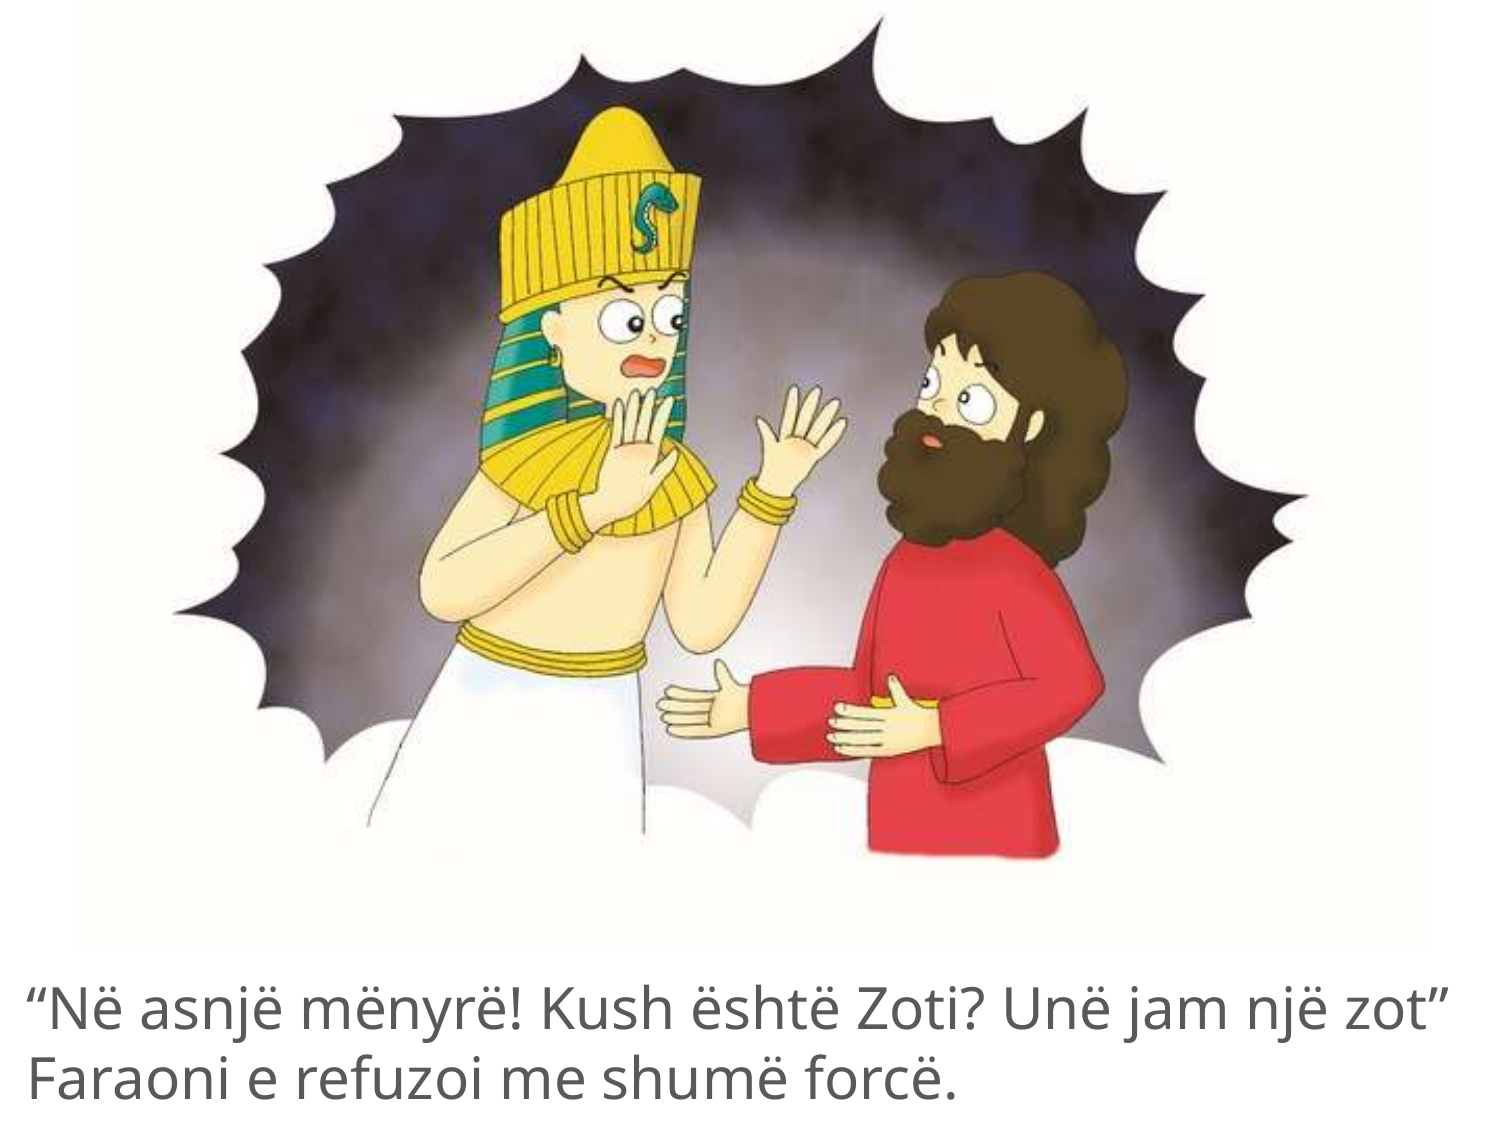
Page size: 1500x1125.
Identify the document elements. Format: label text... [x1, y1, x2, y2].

picture [72, 0, 1427, 953]
text_box “Në asnjë mënyrë! Kush është Zoti? Unë jam një zot” Faraoni e refuzoi me shumë forcë. [11, 964, 1483, 1119]
